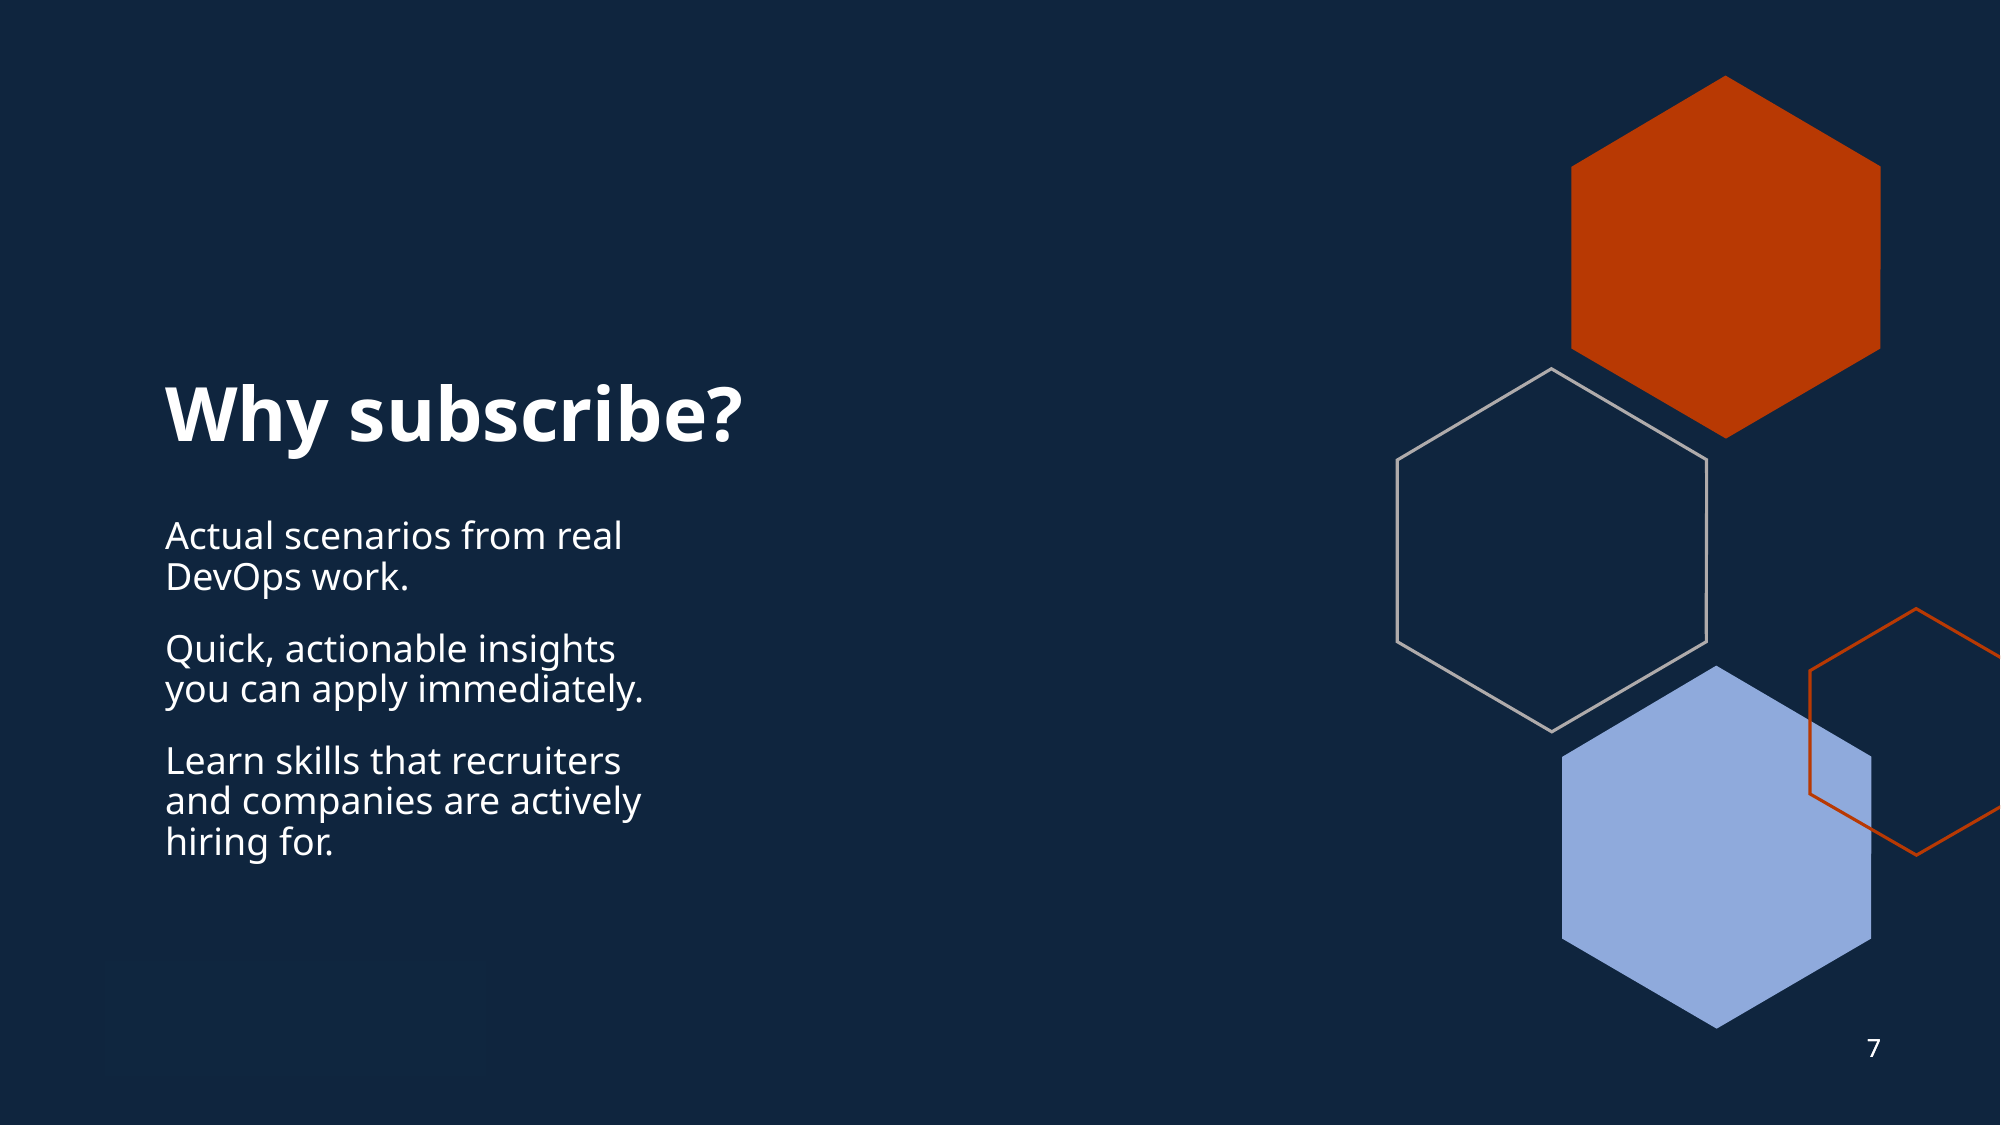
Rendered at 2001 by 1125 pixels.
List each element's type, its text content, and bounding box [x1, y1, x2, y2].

title Why subscribe? [150, 173, 1320, 465]
slide_number 7 [1836, 1020, 1912, 1080]
list Actual scenarios from real DevOps work. Quick, actionable insights you can apply immediately. Learn skills that recruiters and companies are actively hiring for. [150, 510, 690, 945]
